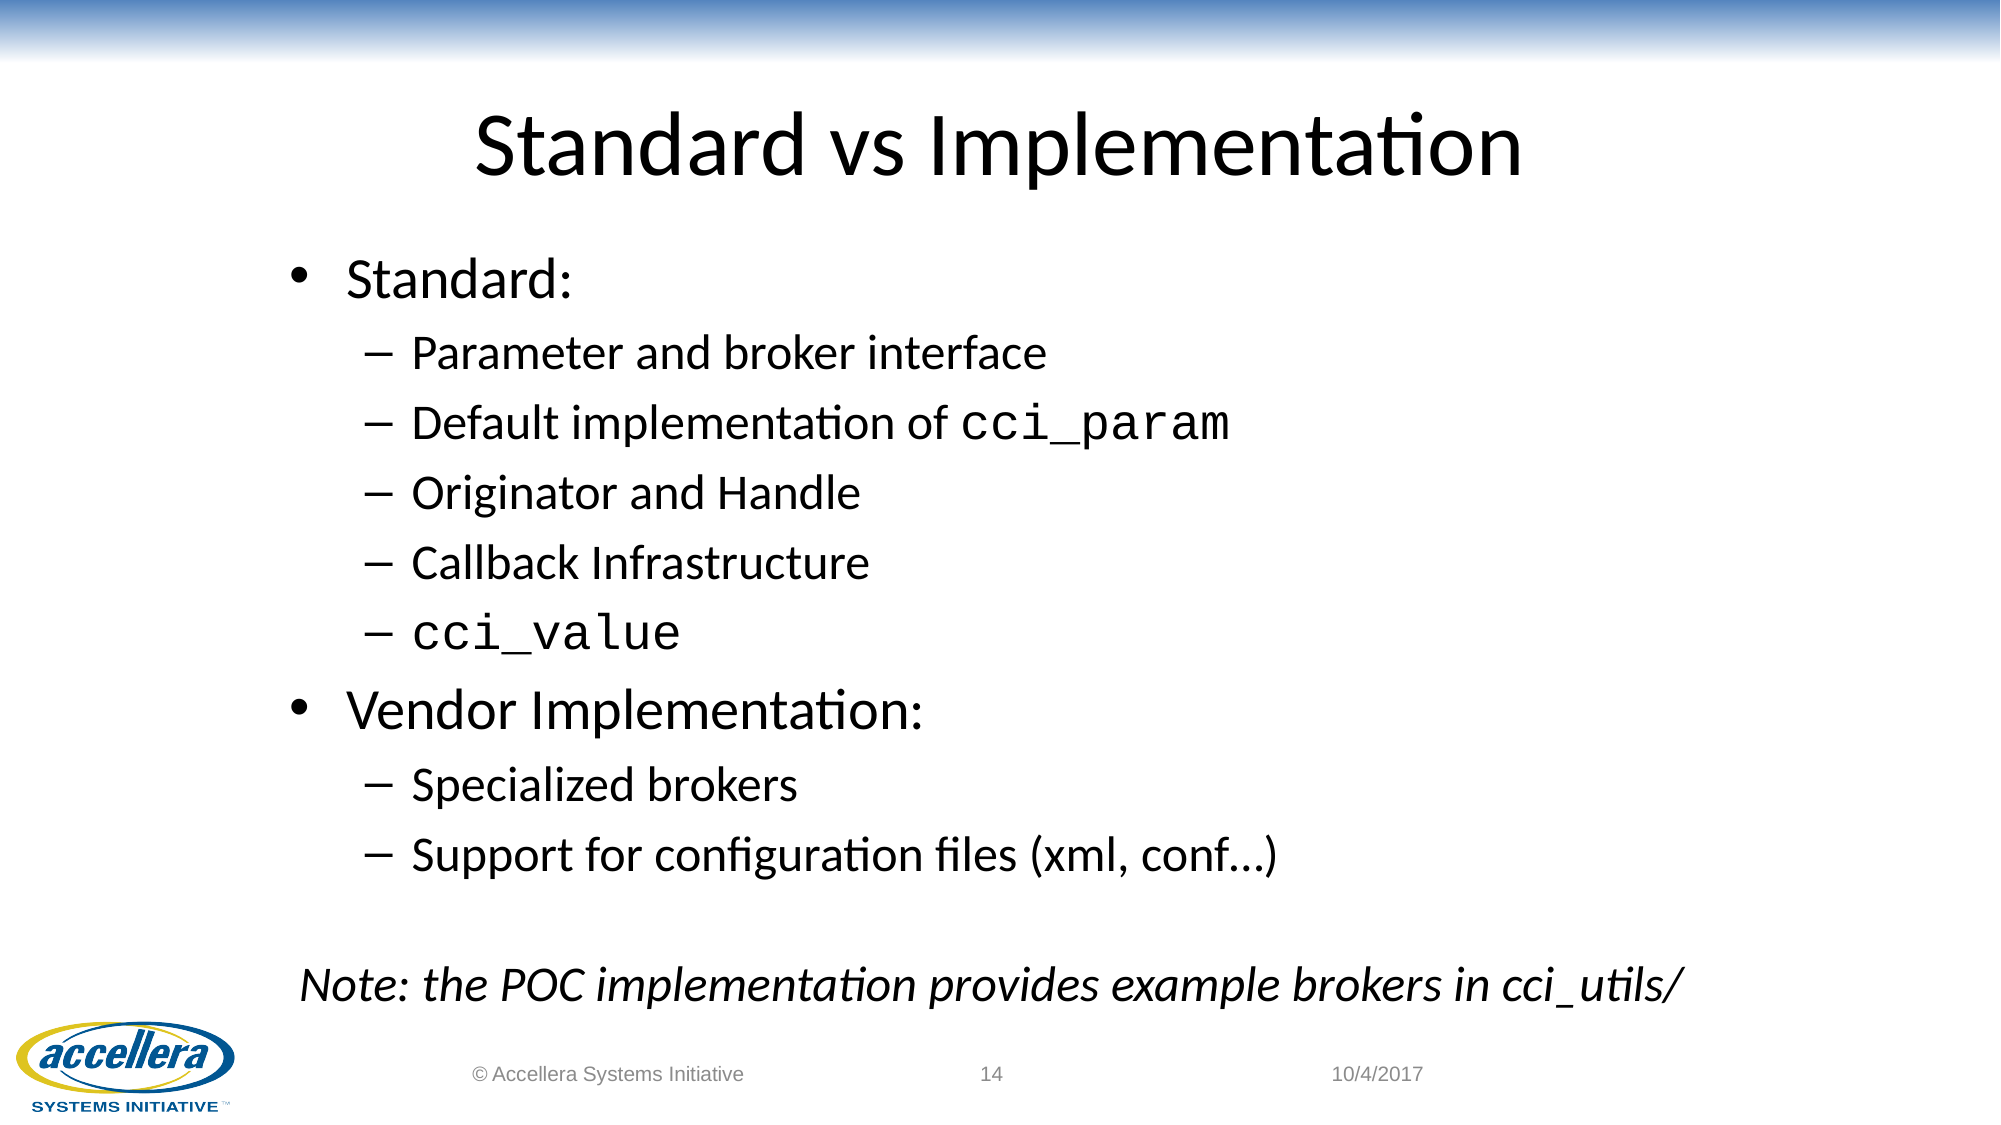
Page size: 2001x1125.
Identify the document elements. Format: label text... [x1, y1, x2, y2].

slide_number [1316, 1042, 1550, 1103]
slide_number 14 [850, 1042, 1184, 1103]
text_box Standard: Parameter and broker interface Default implementation of cci_param Originator and Handle Callback Infrastructure cci_value Vendor Implementation: Specialized brokers Support for configuration files (xml, conf…) Note: the POC implementation provides example brokers in cci_utils/ [275, 232, 1725, 970]
picture [16, 1021, 235, 1112]
title Standard vs Implementation [99, 45, 1900, 233]
footer © Accellera Systems Initiative [366, 1042, 850, 1103]
